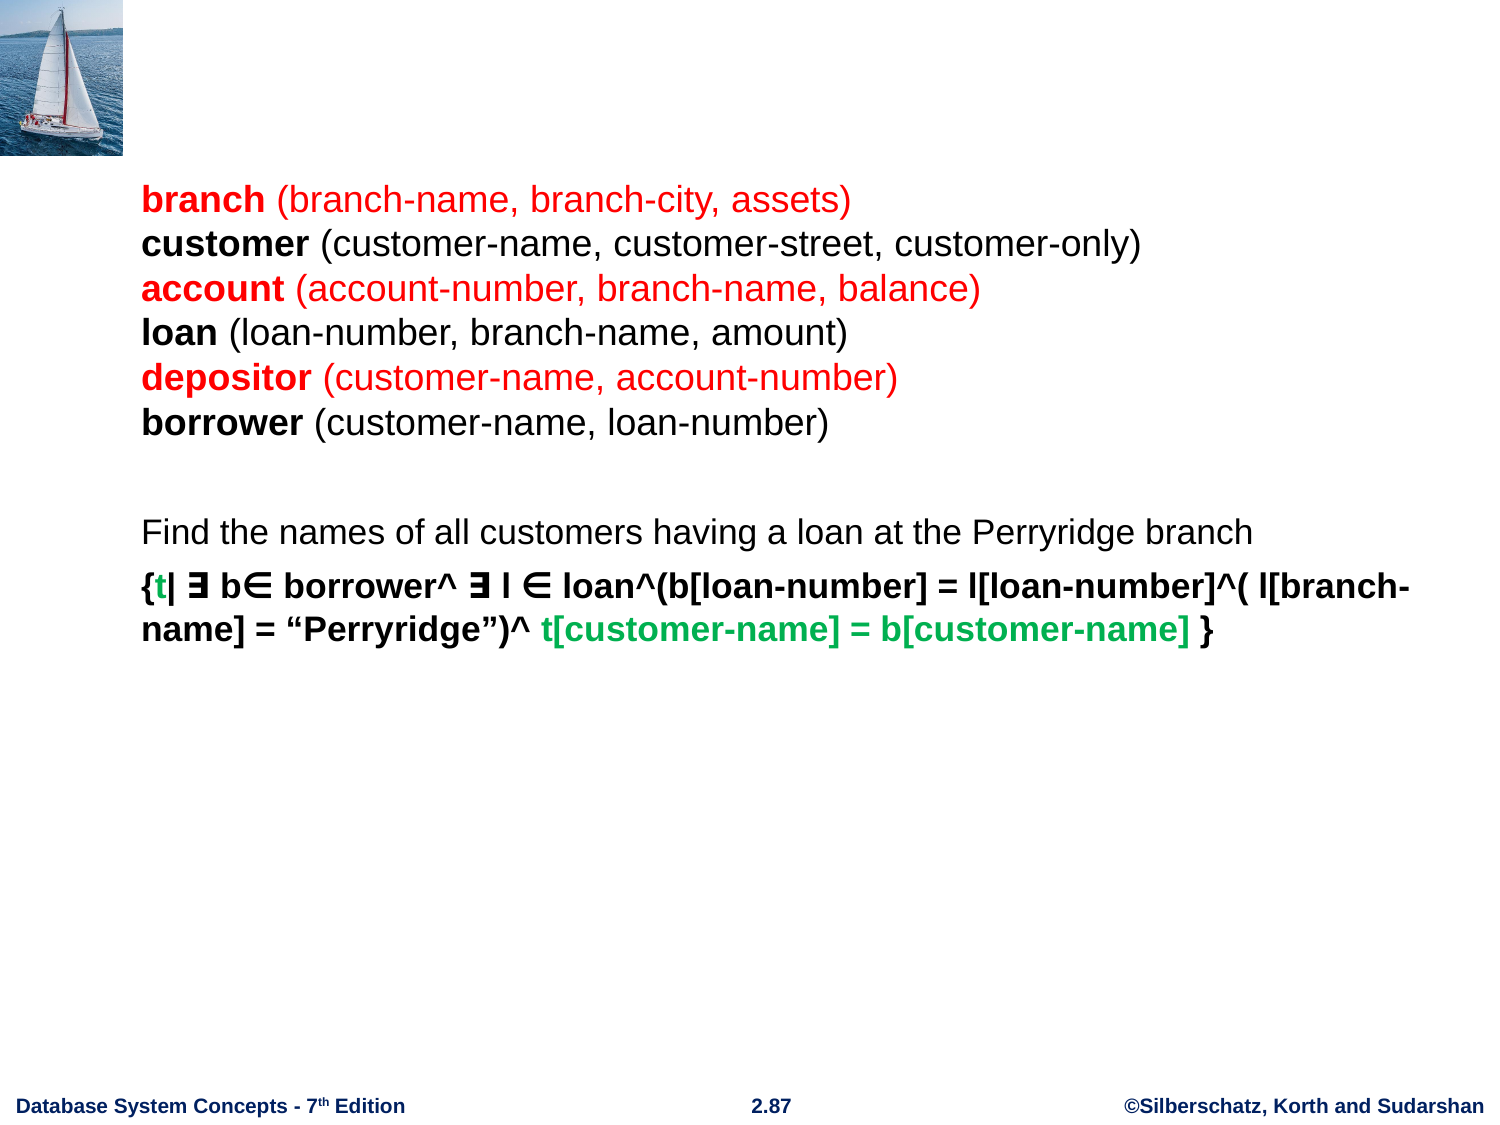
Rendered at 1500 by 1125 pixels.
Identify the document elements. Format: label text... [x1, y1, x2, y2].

list branch (branch-name, branch-city, assets) customer (customer-name, customer-street, customer-only) account (account-number, branch-name, balance) loan (loan-number, branch-name, amount) depositor (customer-name, account-number) borrower (customer-name, loan-number) Find the names of all customers having a loan at the Perryridge branch {t| ∃ b∈ borrower^ ∃ l ∈ loan^(b[loan-number] = l[loan-number]^( l[branch-name] = “Perryridge”)^ t[customer-name] = b[customer-name] } [126, 179, 1433, 984]
picture [0, 0, 123, 156]
